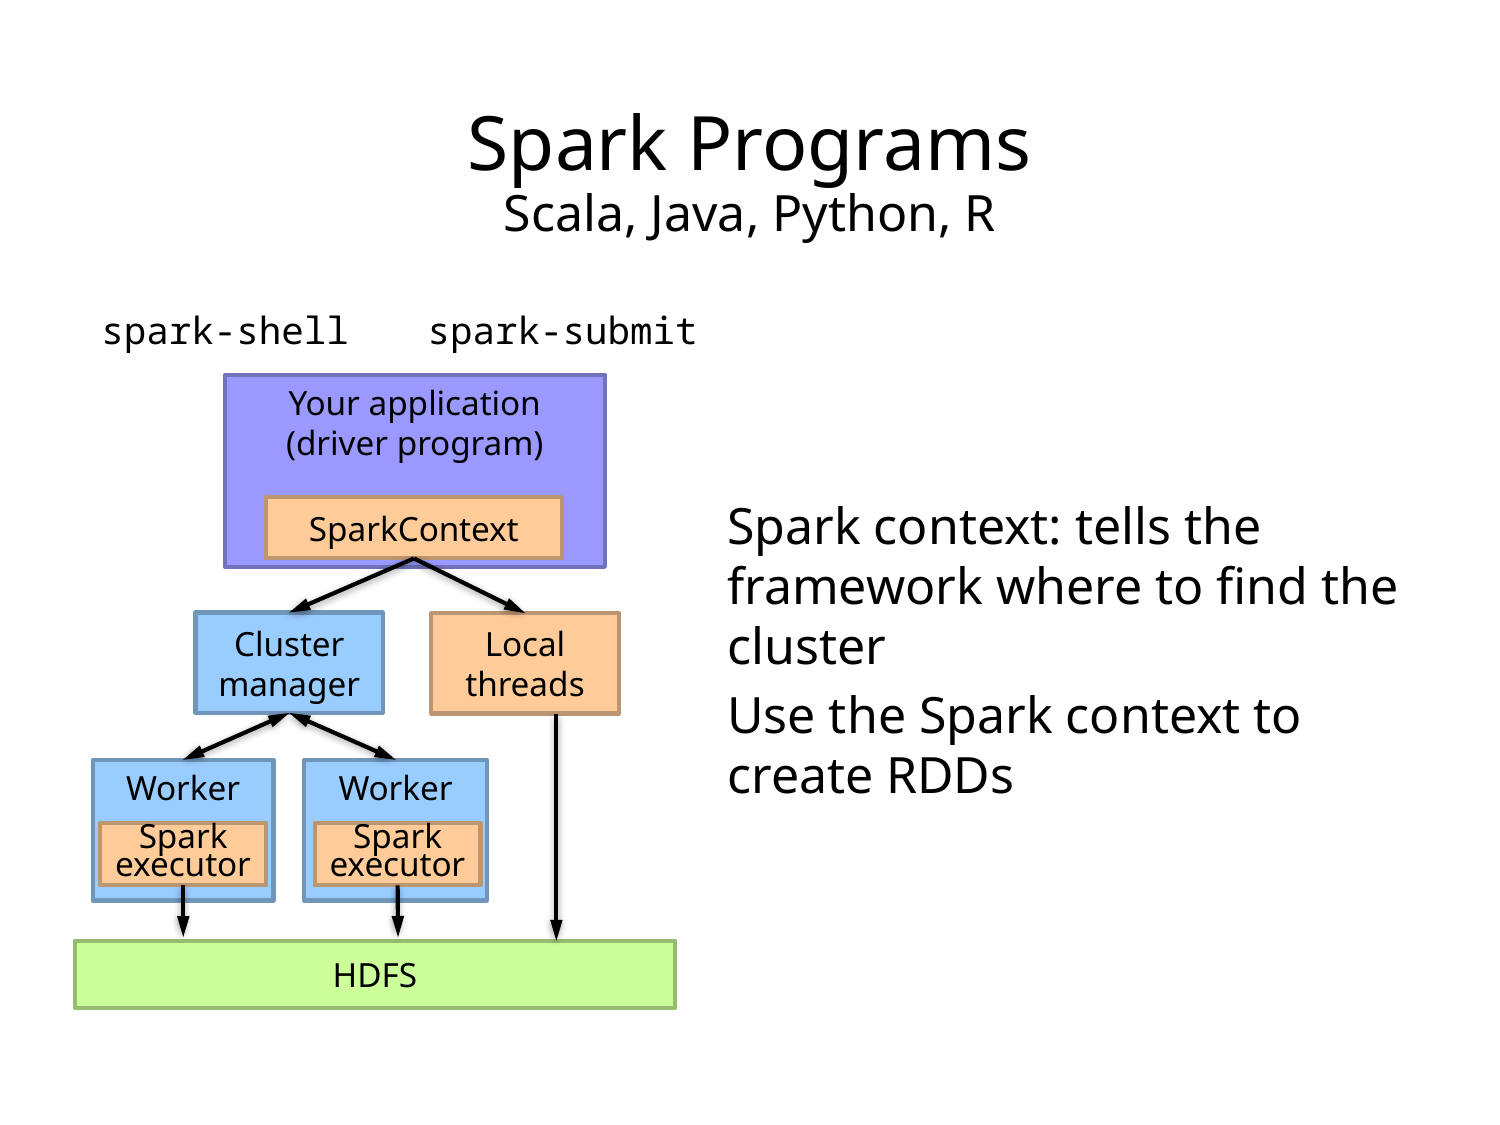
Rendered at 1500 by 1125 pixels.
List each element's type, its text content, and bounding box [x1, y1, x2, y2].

text_box Spark executor [313, 821, 483, 887]
text_box spark-submit [412, 299, 713, 360]
text_box SparkContext [264, 495, 564, 560]
text_box spark-shell [75, 299, 376, 360]
text_box Your application (driver program) [223, 373, 607, 569]
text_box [413, 558, 526, 614]
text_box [289, 558, 411, 613]
text_box Spark executor [98, 821, 268, 887]
text_box Spark context: tells the framework where to find the cluster [712, 487, 1450, 676]
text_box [182, 712, 287, 760]
text_box HDFS [73, 939, 677, 1010]
text_box Cluster manager [193, 610, 385, 711]
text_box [288, 712, 396, 760]
text_box Scala, Java, Python, R [0, 174, 1500, 249]
text_box Local threads [429, 611, 621, 716]
text_box Worker [91, 758, 276, 903]
text_box Use the Spark context to create RDDs [712, 676, 1450, 811]
text_box Spark Programs [0, 87, 1500, 174]
text_box Worker [302, 758, 489, 903]
